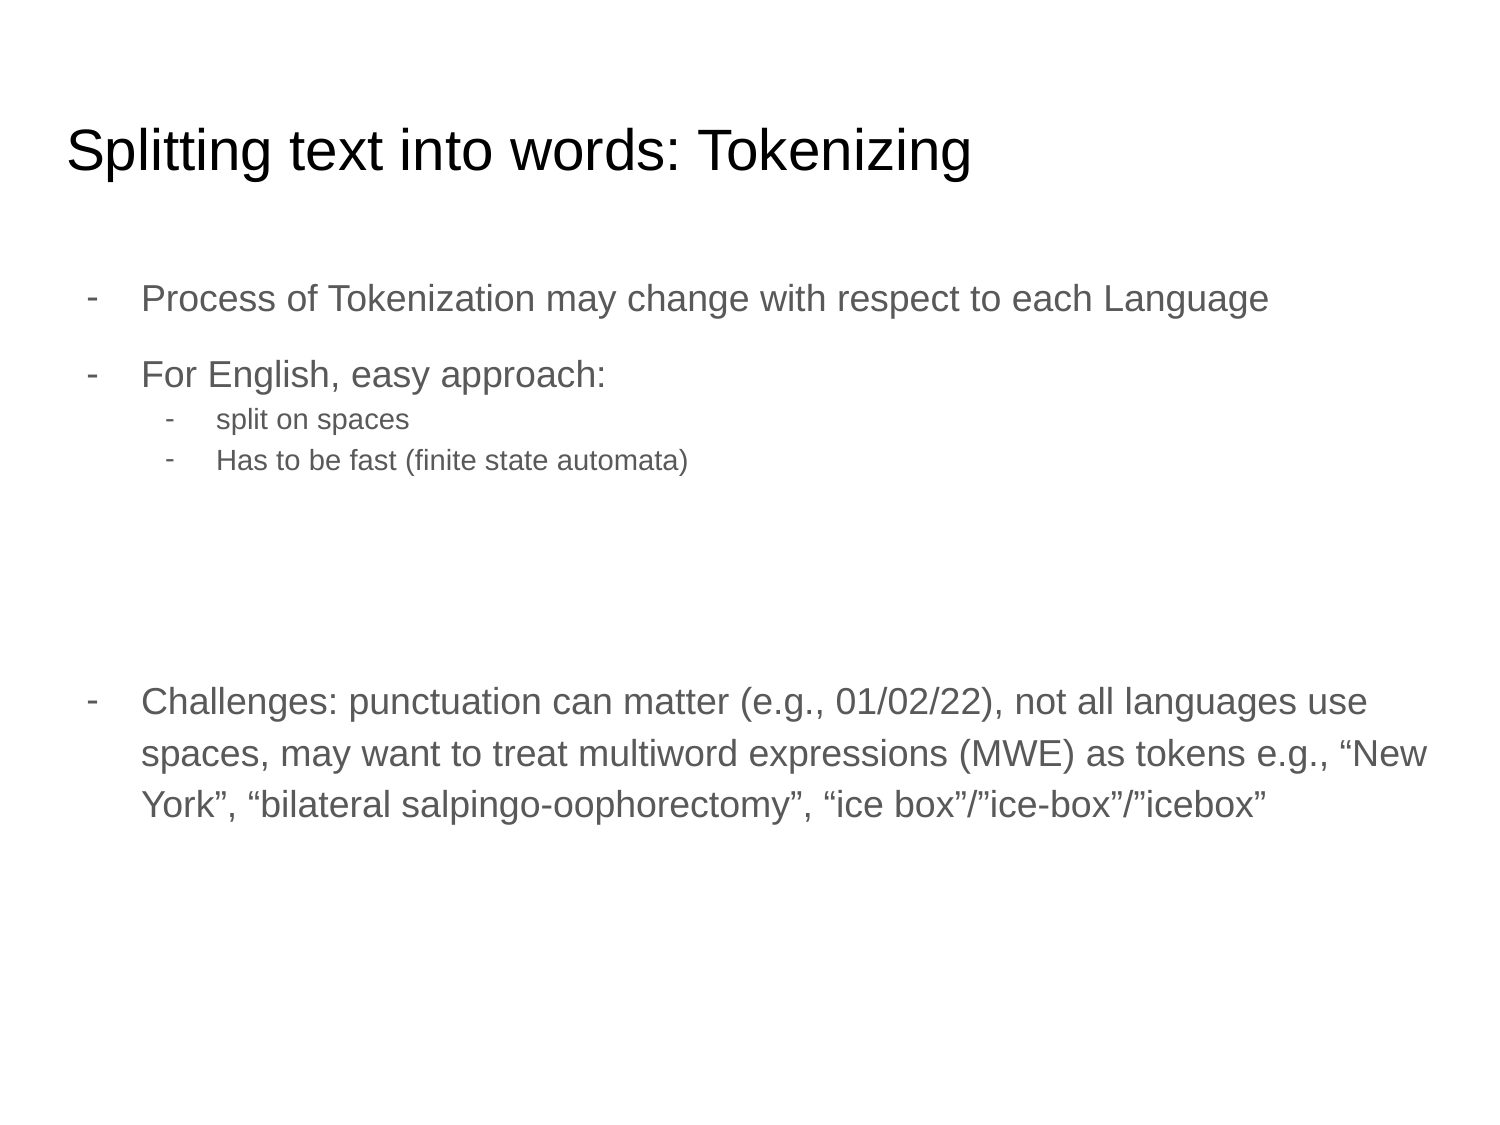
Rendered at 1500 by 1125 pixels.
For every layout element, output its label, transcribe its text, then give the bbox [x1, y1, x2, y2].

list Process of Tokenization may change with respect to each Language For English, easy approach: split on spaces Has to be fast (finite state automata) Challenges: punctuation can matter (e.g., 01/02/22), not all languages use spaces, may want to treat multiword expressions (MWE) as tokens e.g., “New York”, “bilateral salpingo-oophorectomy”, “ice box”/”ice-box”/”icebox” [51, 252, 1449, 1085]
title Splitting text into words: Tokenizing [51, 97, 1449, 223]
